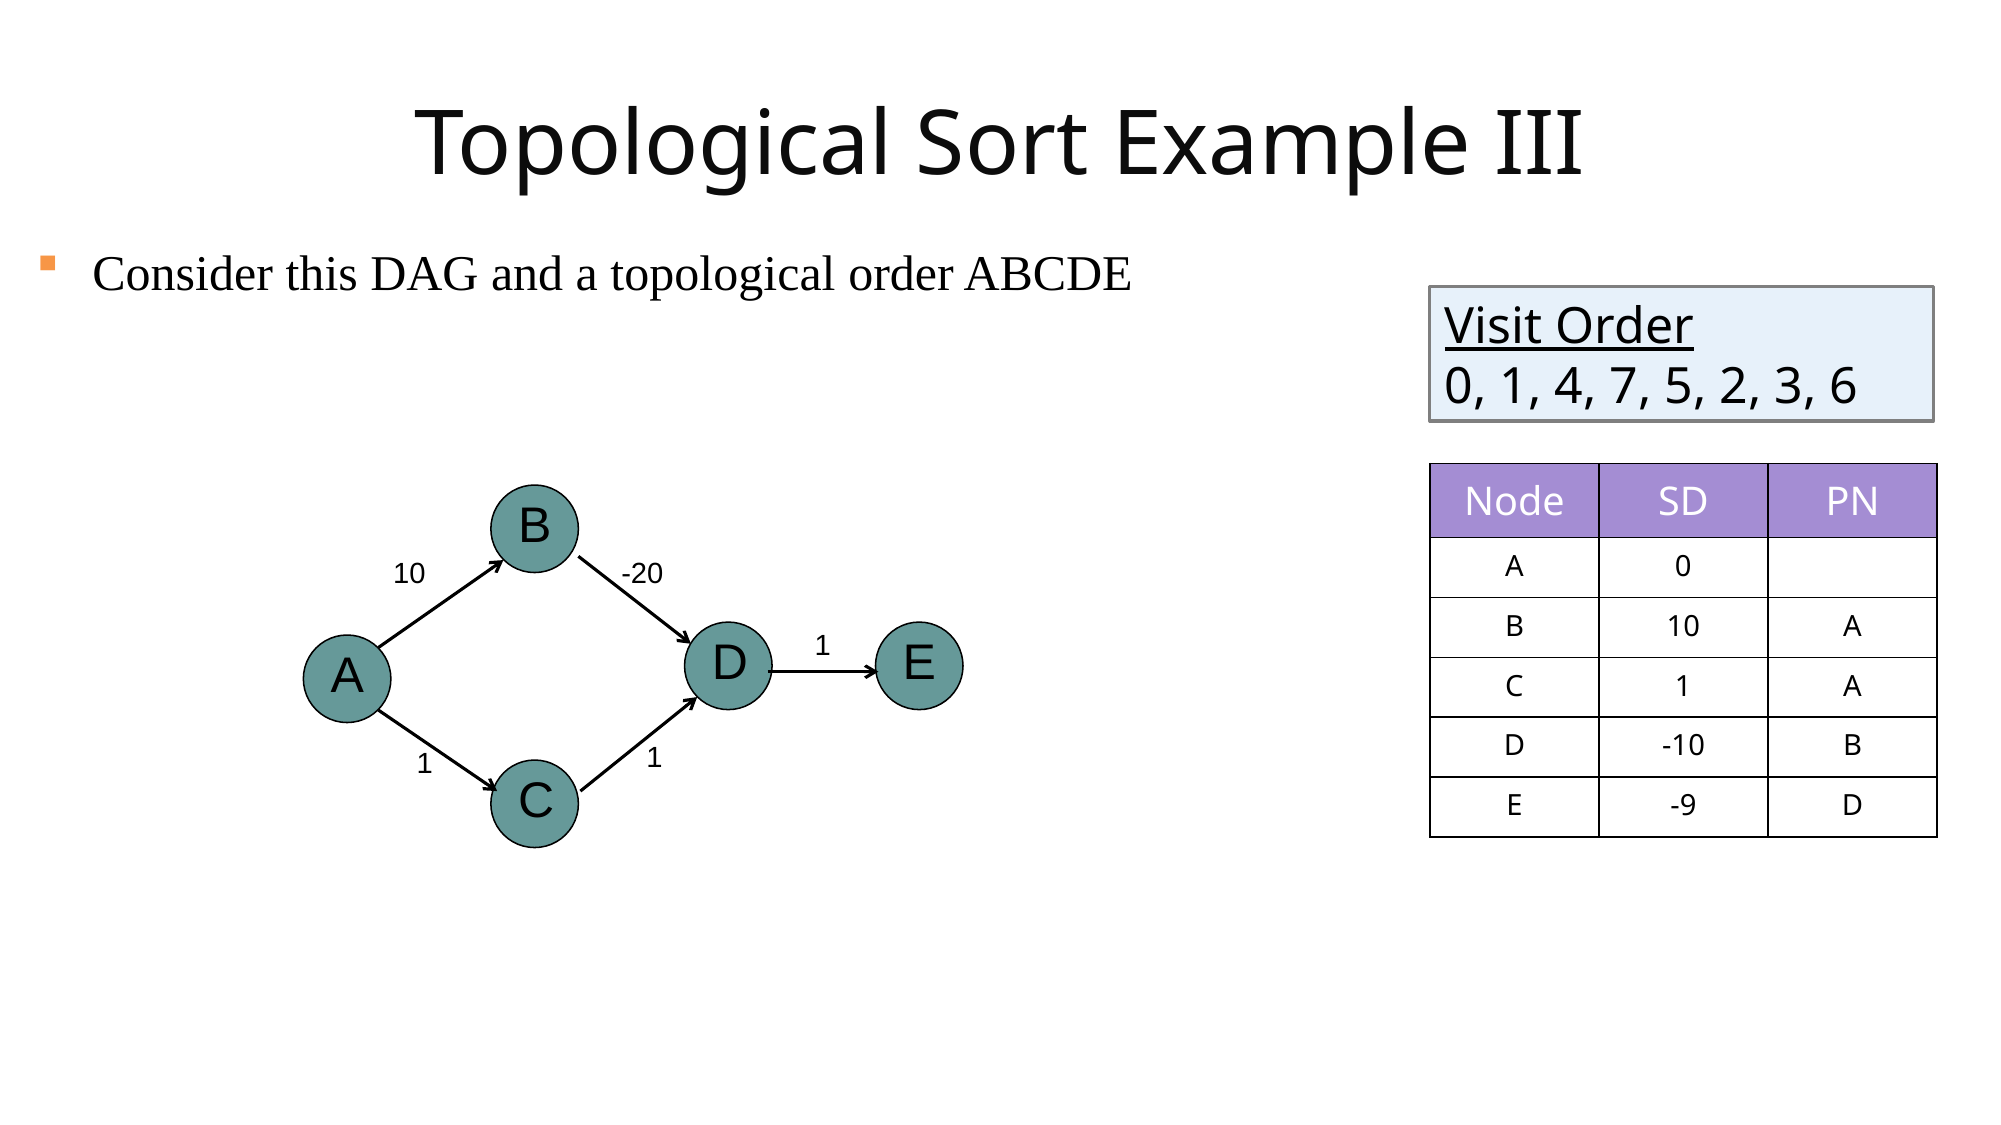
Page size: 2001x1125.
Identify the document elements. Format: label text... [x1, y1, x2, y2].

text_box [1429, 285, 1938, 832]
title Topological Sort Example III [99, 45, 1900, 233]
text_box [684, 621, 773, 710]
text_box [490, 484, 579, 573]
text_box 1 [799, 618, 866, 669]
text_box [303, 634, 392, 723]
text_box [875, 621, 964, 710]
text_box 10 [378, 547, 473, 597]
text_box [490, 759, 579, 848]
text_box 1 [631, 730, 698, 781]
text_box -20 [606, 547, 741, 597]
list Consider this DAG and a topological order ABCDE [21, 232, 1353, 320]
text_box 1 [401, 737, 468, 788]
